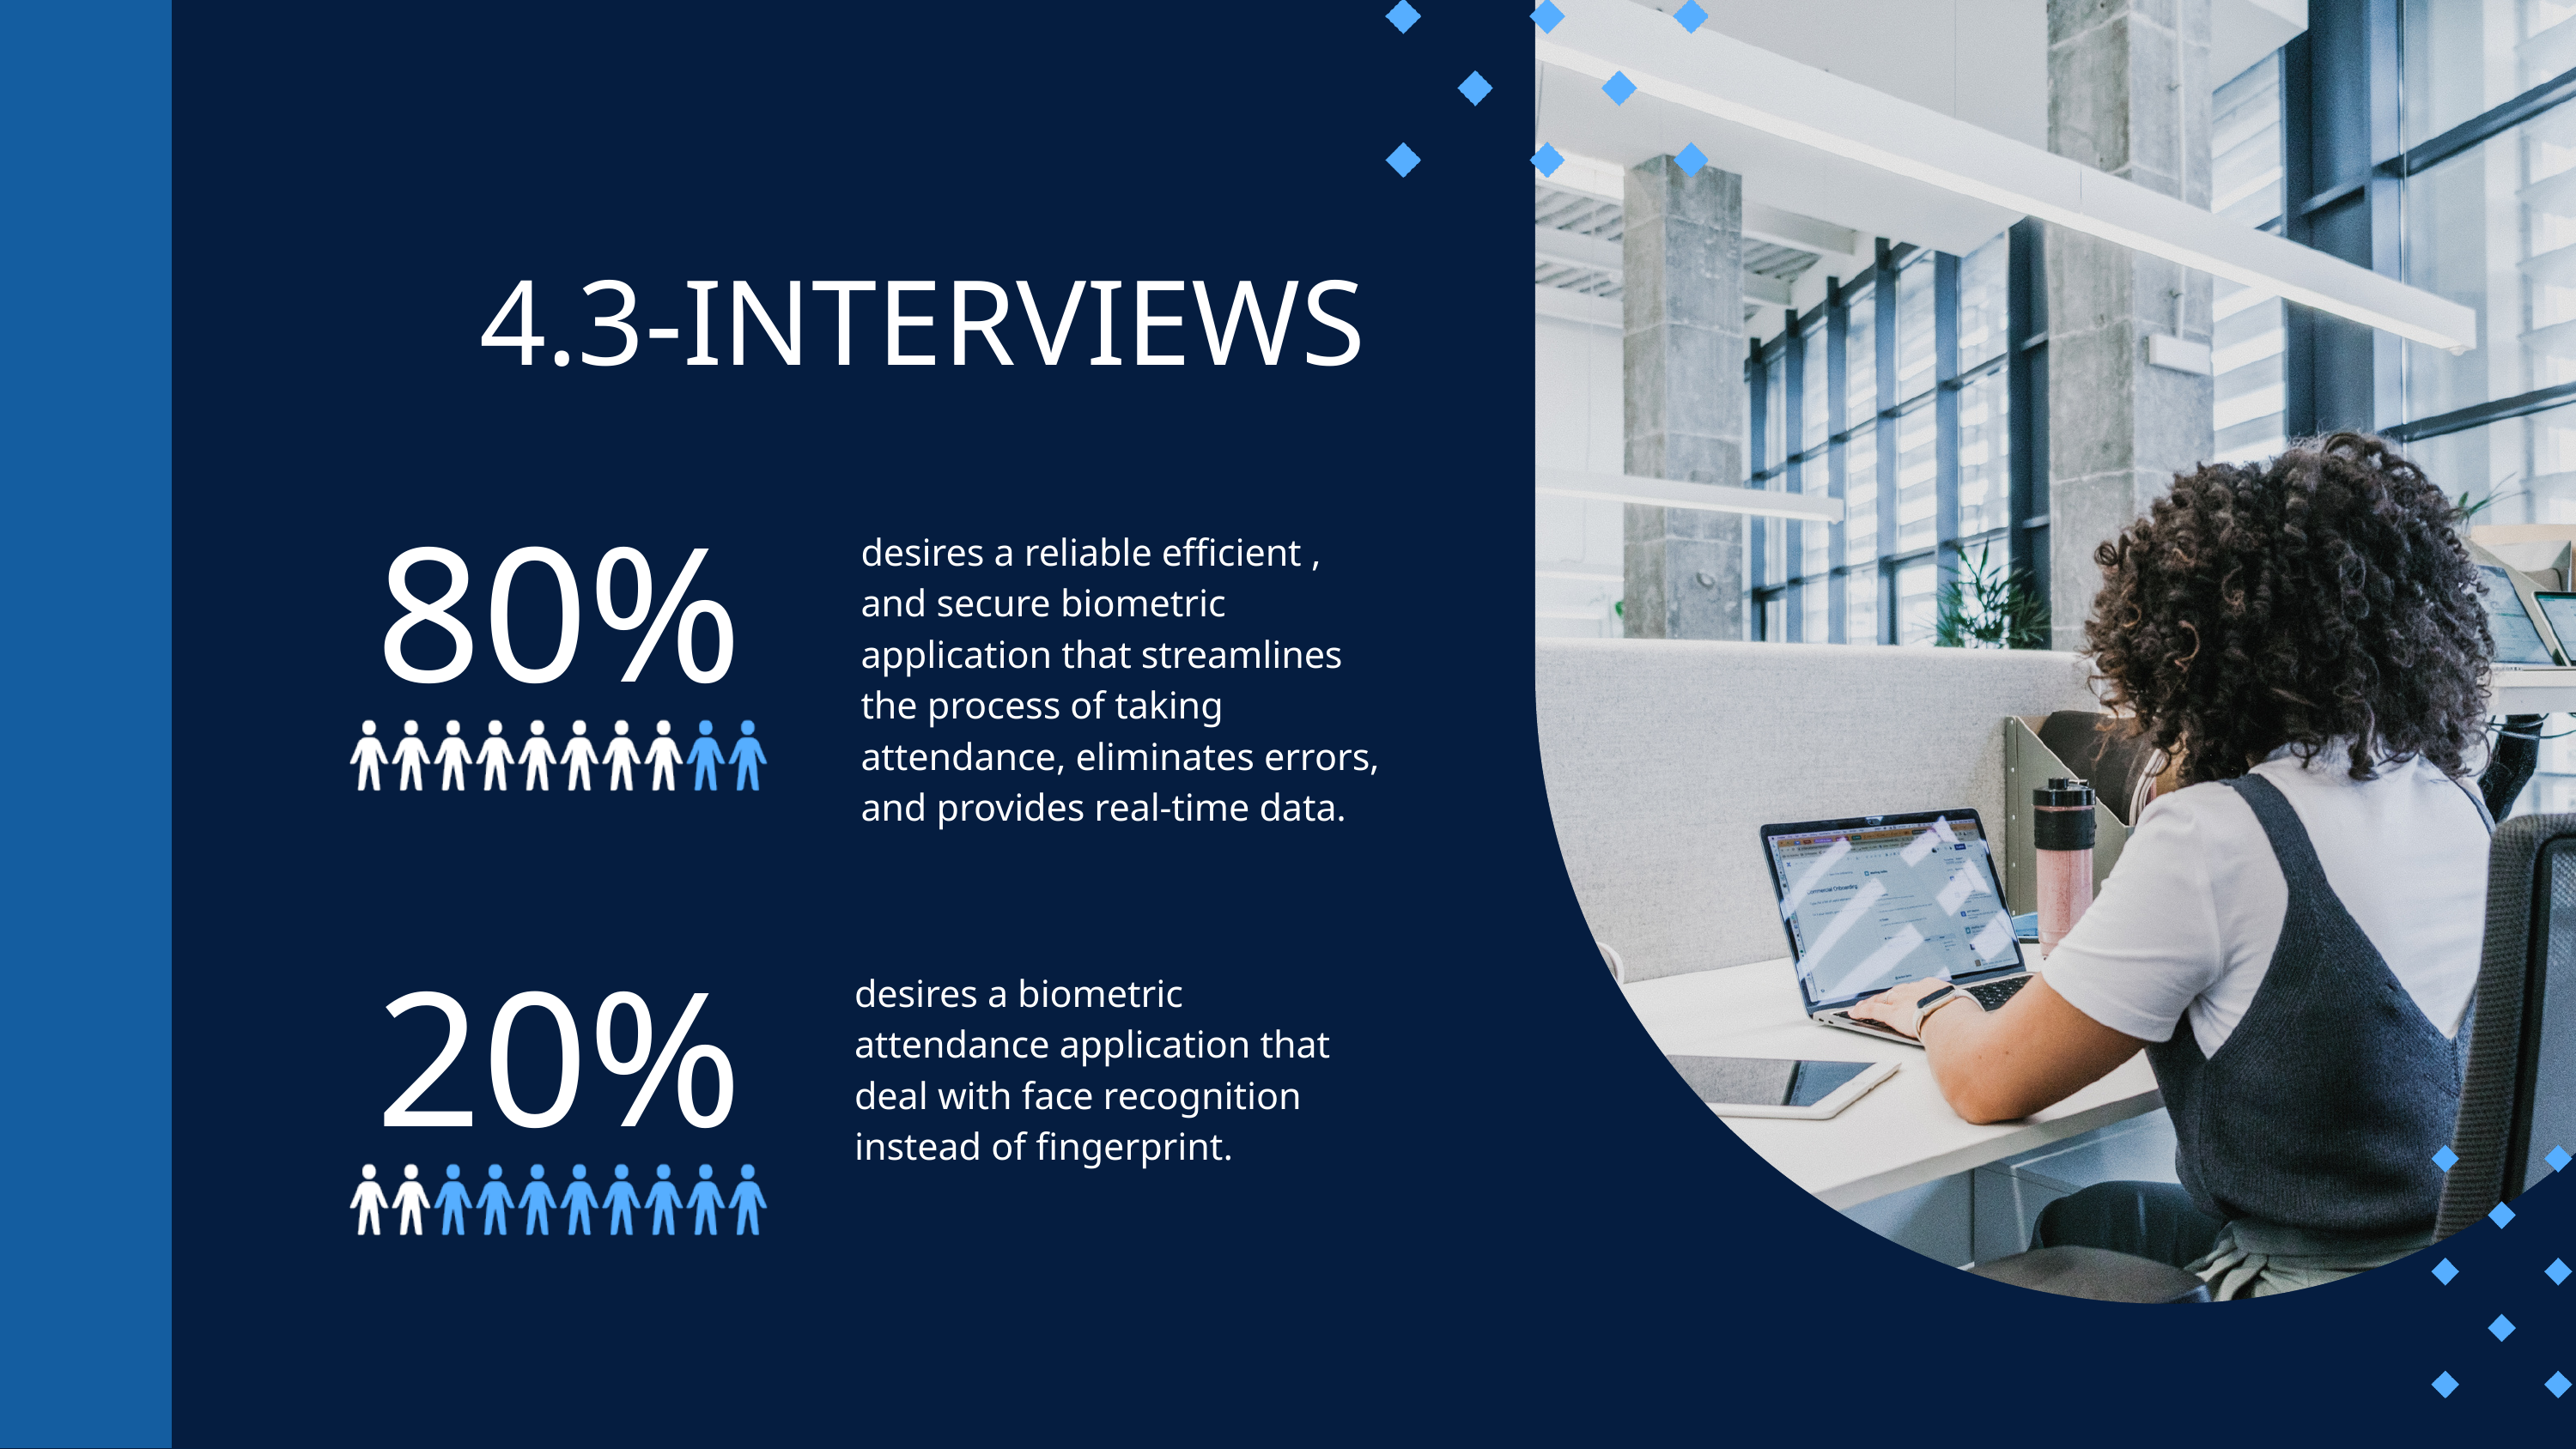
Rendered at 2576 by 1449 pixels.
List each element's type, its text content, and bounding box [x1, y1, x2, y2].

text_box 4.3-INTERVIEWS [377, 247, 1468, 389]
text_box desires a biometric attendance application that deal with face recognition instead of fingerprint. [854, 963, 1380, 1168]
text_box 20% [331, 940, 787, 1121]
picture [307, 1122, 811, 1278]
text_box desires a reliable efficient , and secure biometric application that streamlines the process of taking attendance, eliminates errors, and provides real-time data. [860, 522, 1386, 829]
text_box [2431, 1312, 2576, 1398]
picture [307, 678, 811, 834]
text_box 80% [331, 495, 787, 676]
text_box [1534, 0, 2576, 1304]
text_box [0, 0, 172, 1449]
text_box [1385, 0, 1529, 178]
